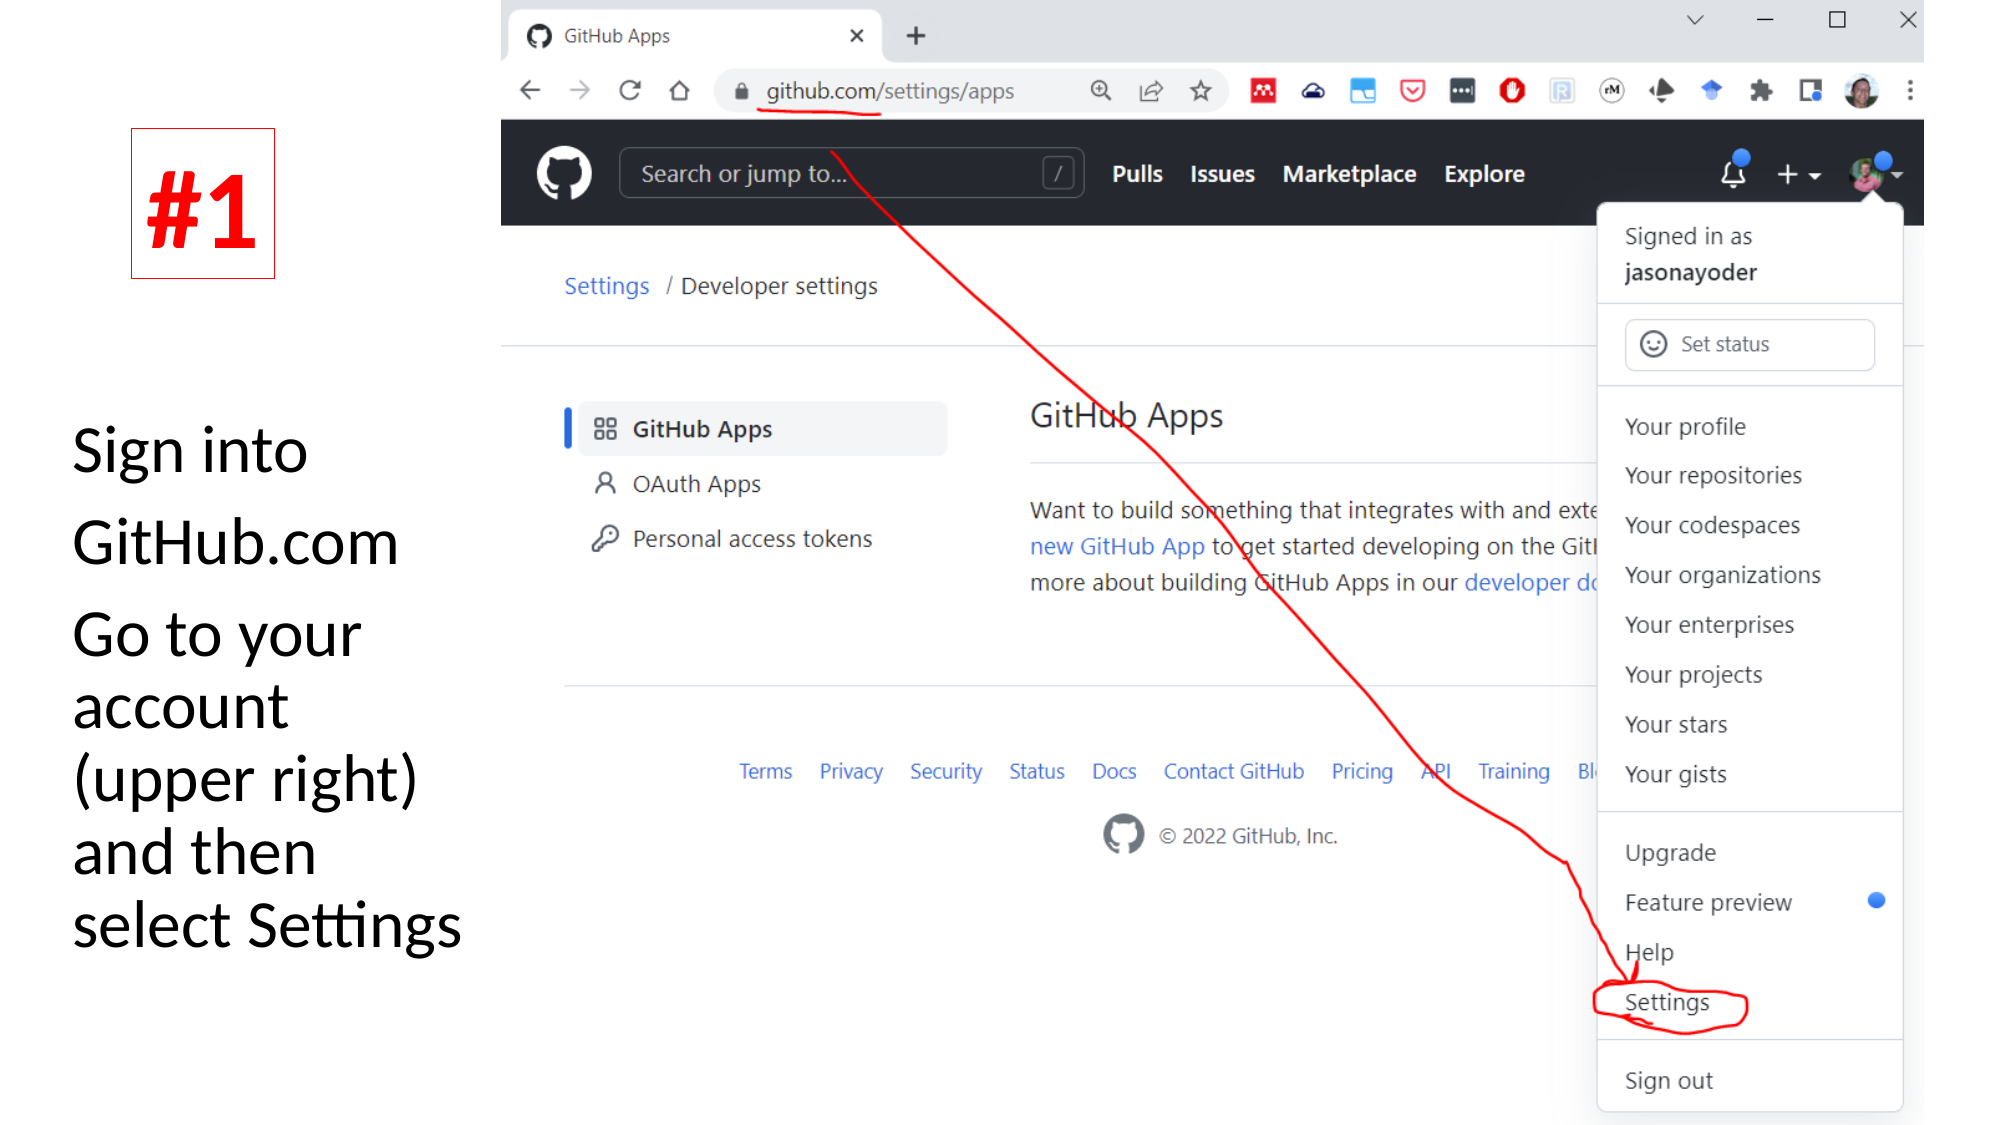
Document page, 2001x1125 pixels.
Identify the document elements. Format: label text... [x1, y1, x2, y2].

list Sign into GitHub.com Go to your account (upper right) and then select Settings [57, 407, 487, 1024]
text_box #1 [131, 128, 275, 279]
picture [501, 0, 1924, 1125]
